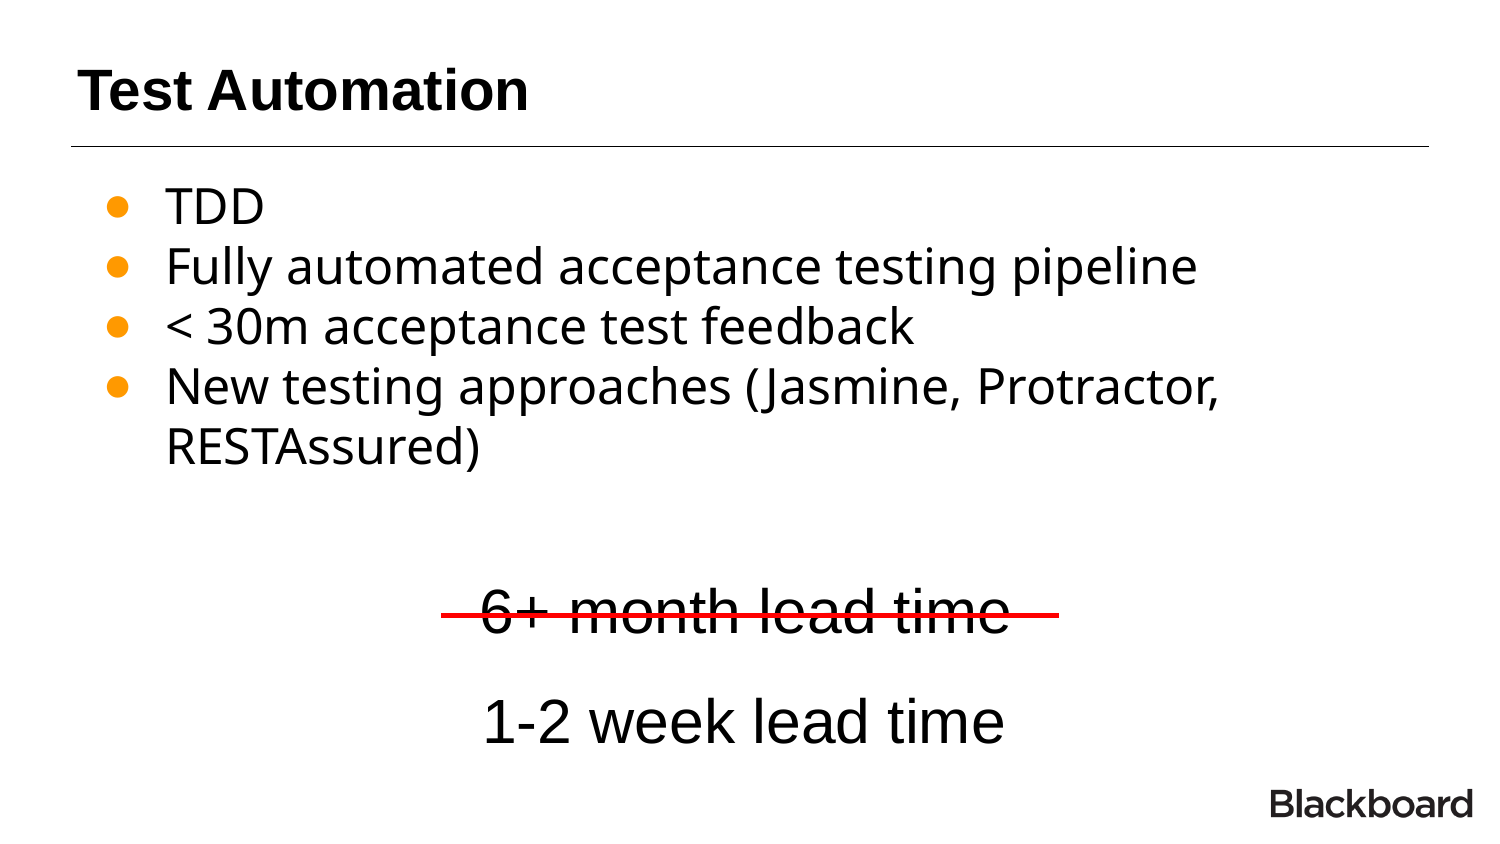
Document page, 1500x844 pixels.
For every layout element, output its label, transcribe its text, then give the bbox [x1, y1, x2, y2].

list TDD Fully automated acceptance testing pipeline < 30m acceptance test feedback New testing approaches (Jasmine, Protractor, RESTAssured) [75, 159, 1425, 808]
text_box 6+ month lead time [464, 624, 1036, 649]
text_box 1-2 week lead time [467, 665, 1033, 754]
picture [1269, 784, 1473, 824]
text_box 6+ month lead time [464, 556, 1036, 613]
title Test Automation [62, 0, 1413, 137]
